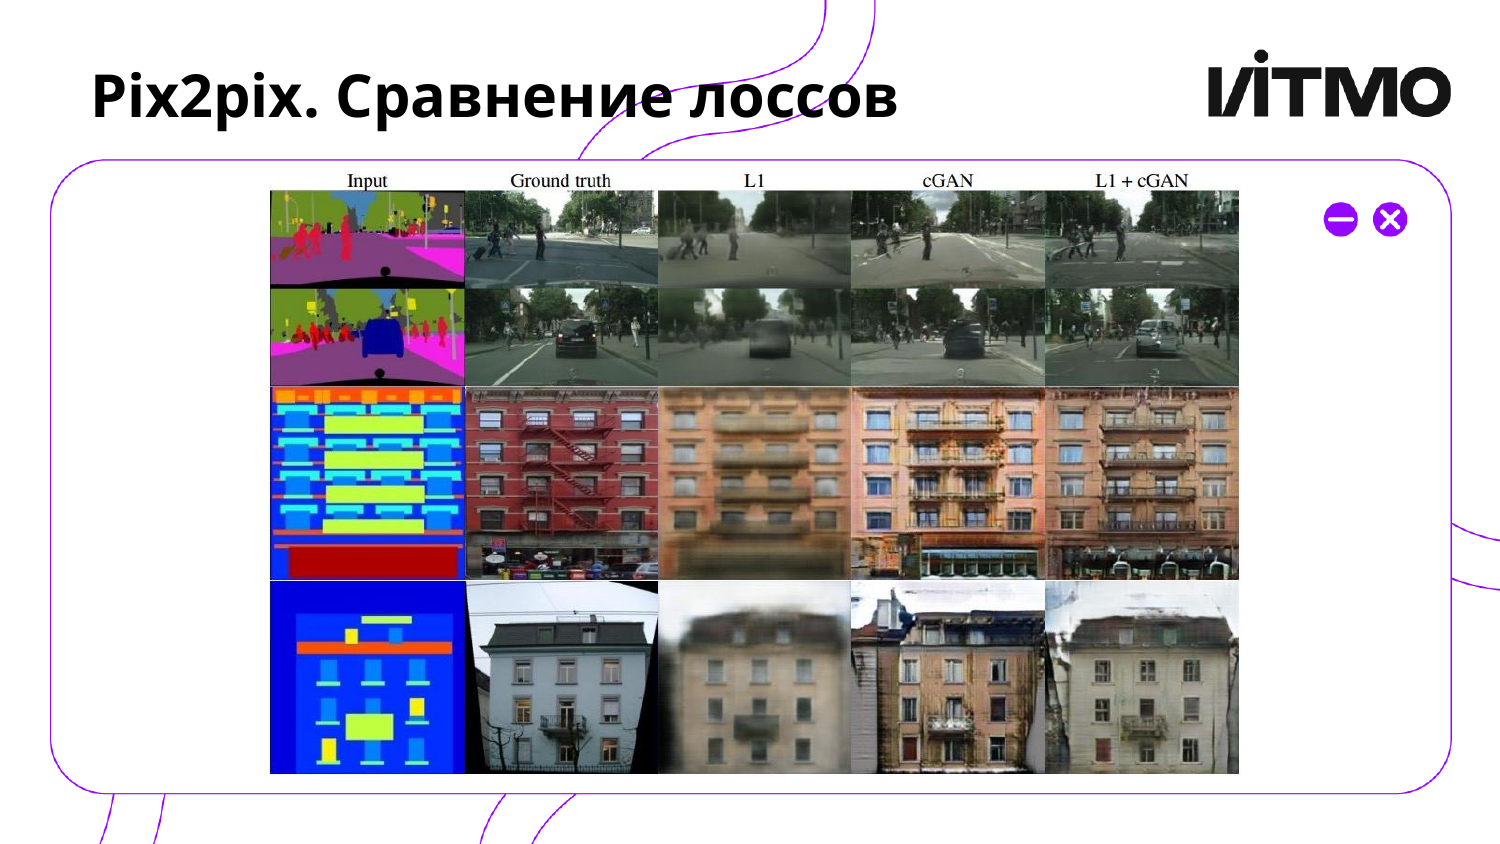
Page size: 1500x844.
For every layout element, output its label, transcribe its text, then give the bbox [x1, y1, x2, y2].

title Pix2pix. Сравнение лоссов [75, 50, 1195, 137]
picture [0, 0, 1500, 844]
